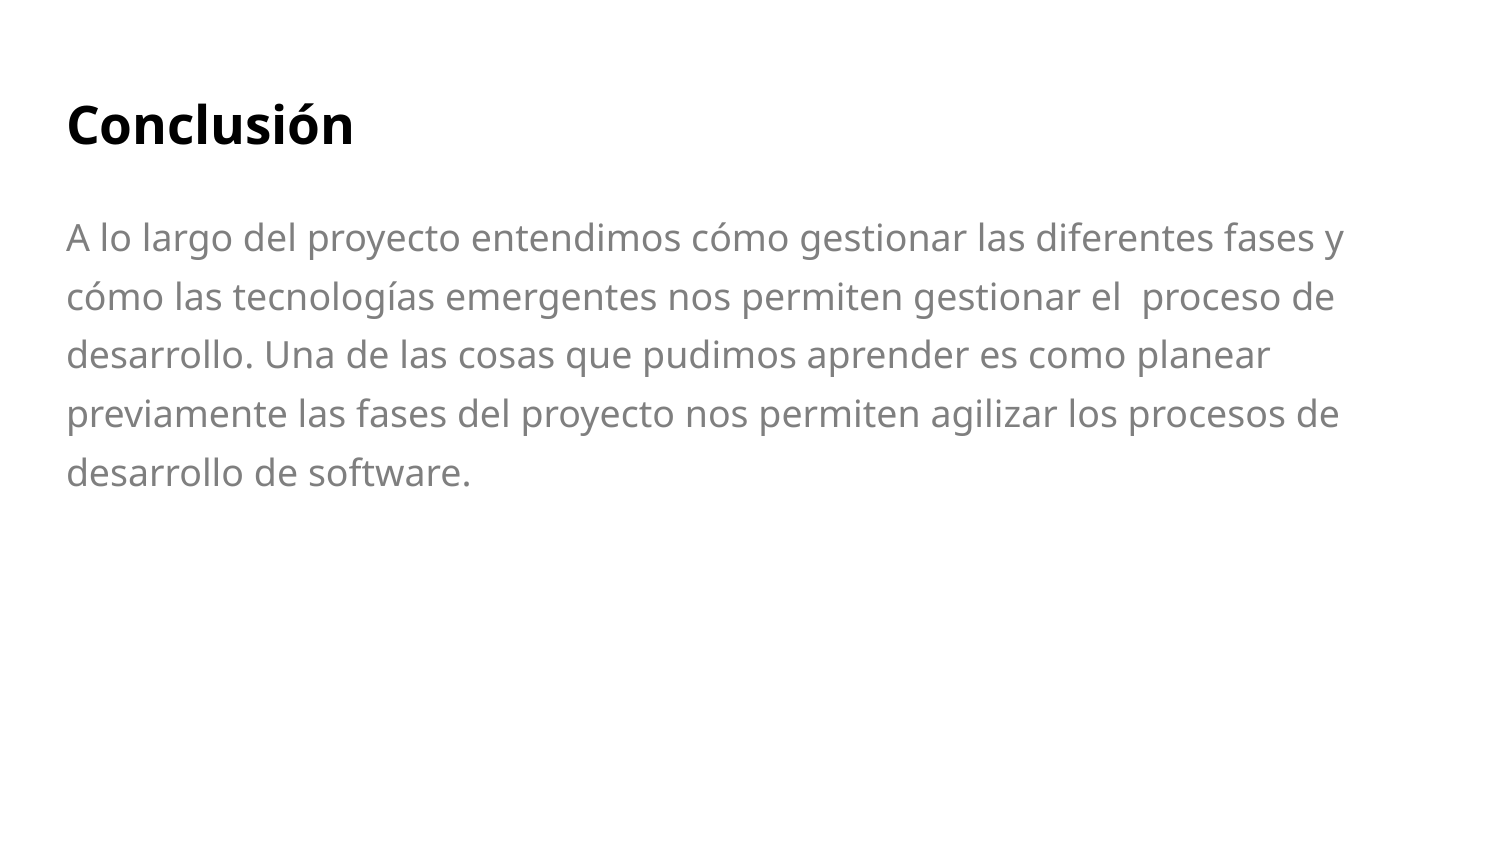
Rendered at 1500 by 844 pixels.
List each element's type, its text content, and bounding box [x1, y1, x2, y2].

list A lo largo del proyecto entendimos cómo gestionar las diferentes fases y cómo las tecnologías emergentes nos permiten gestionar el proceso de desarrollo. Una de las cosas que pudimos aprender es como planear previamente las fases del proyecto nos permiten agilizar los procesos de desarrollo de software. [51, 189, 1449, 750]
title Conclusión [51, 72, 1449, 176]
